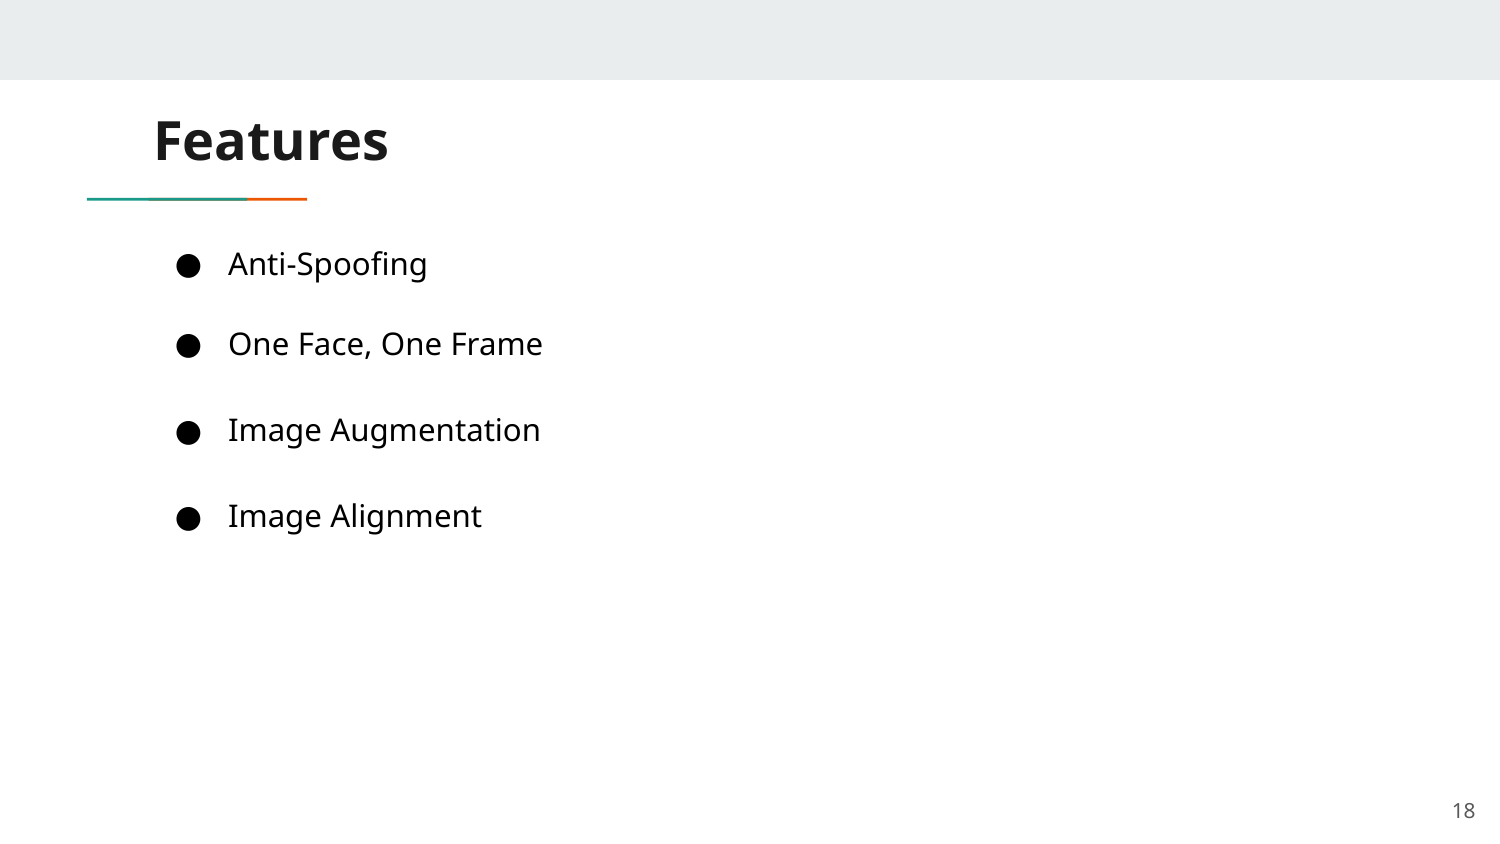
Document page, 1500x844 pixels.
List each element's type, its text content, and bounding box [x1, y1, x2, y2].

slide_number 18 [1400, 779, 1491, 844]
list Anti-Spoofing One Face, One Frame Image Augmentation Image Alignment [138, 223, 1439, 814]
title Features [138, 91, 1400, 180]
